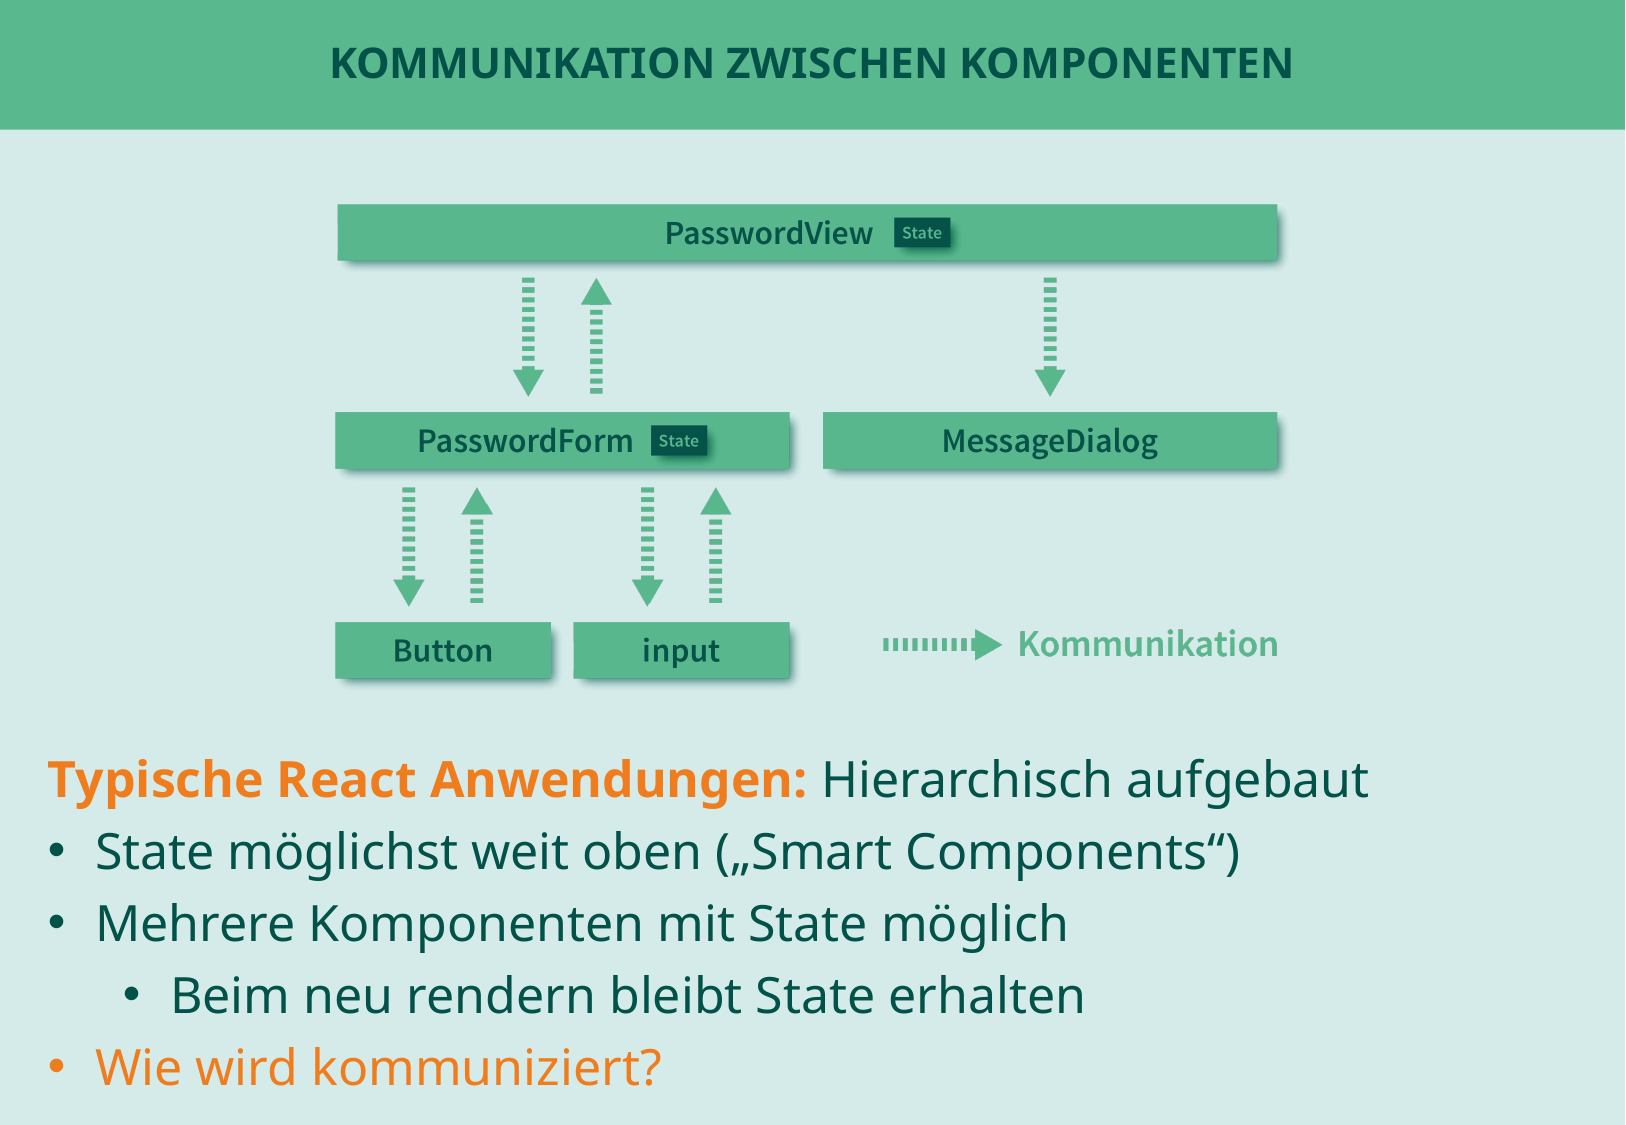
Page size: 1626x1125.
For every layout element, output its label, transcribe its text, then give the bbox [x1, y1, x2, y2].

picture [323, 192, 1302, 702]
text_box Typische React Anwendungen: Hierarchisch aufgebaut State möglichst weit oben („Smart Components“) Mehrere Komponenten mit State möglich Beim neu rendern bleibt State erhalten Wie wird kommuniziert? [33, 728, 1592, 1103]
title Kommunikation zwischen Komponenten [0, 0, 1625, 130]
